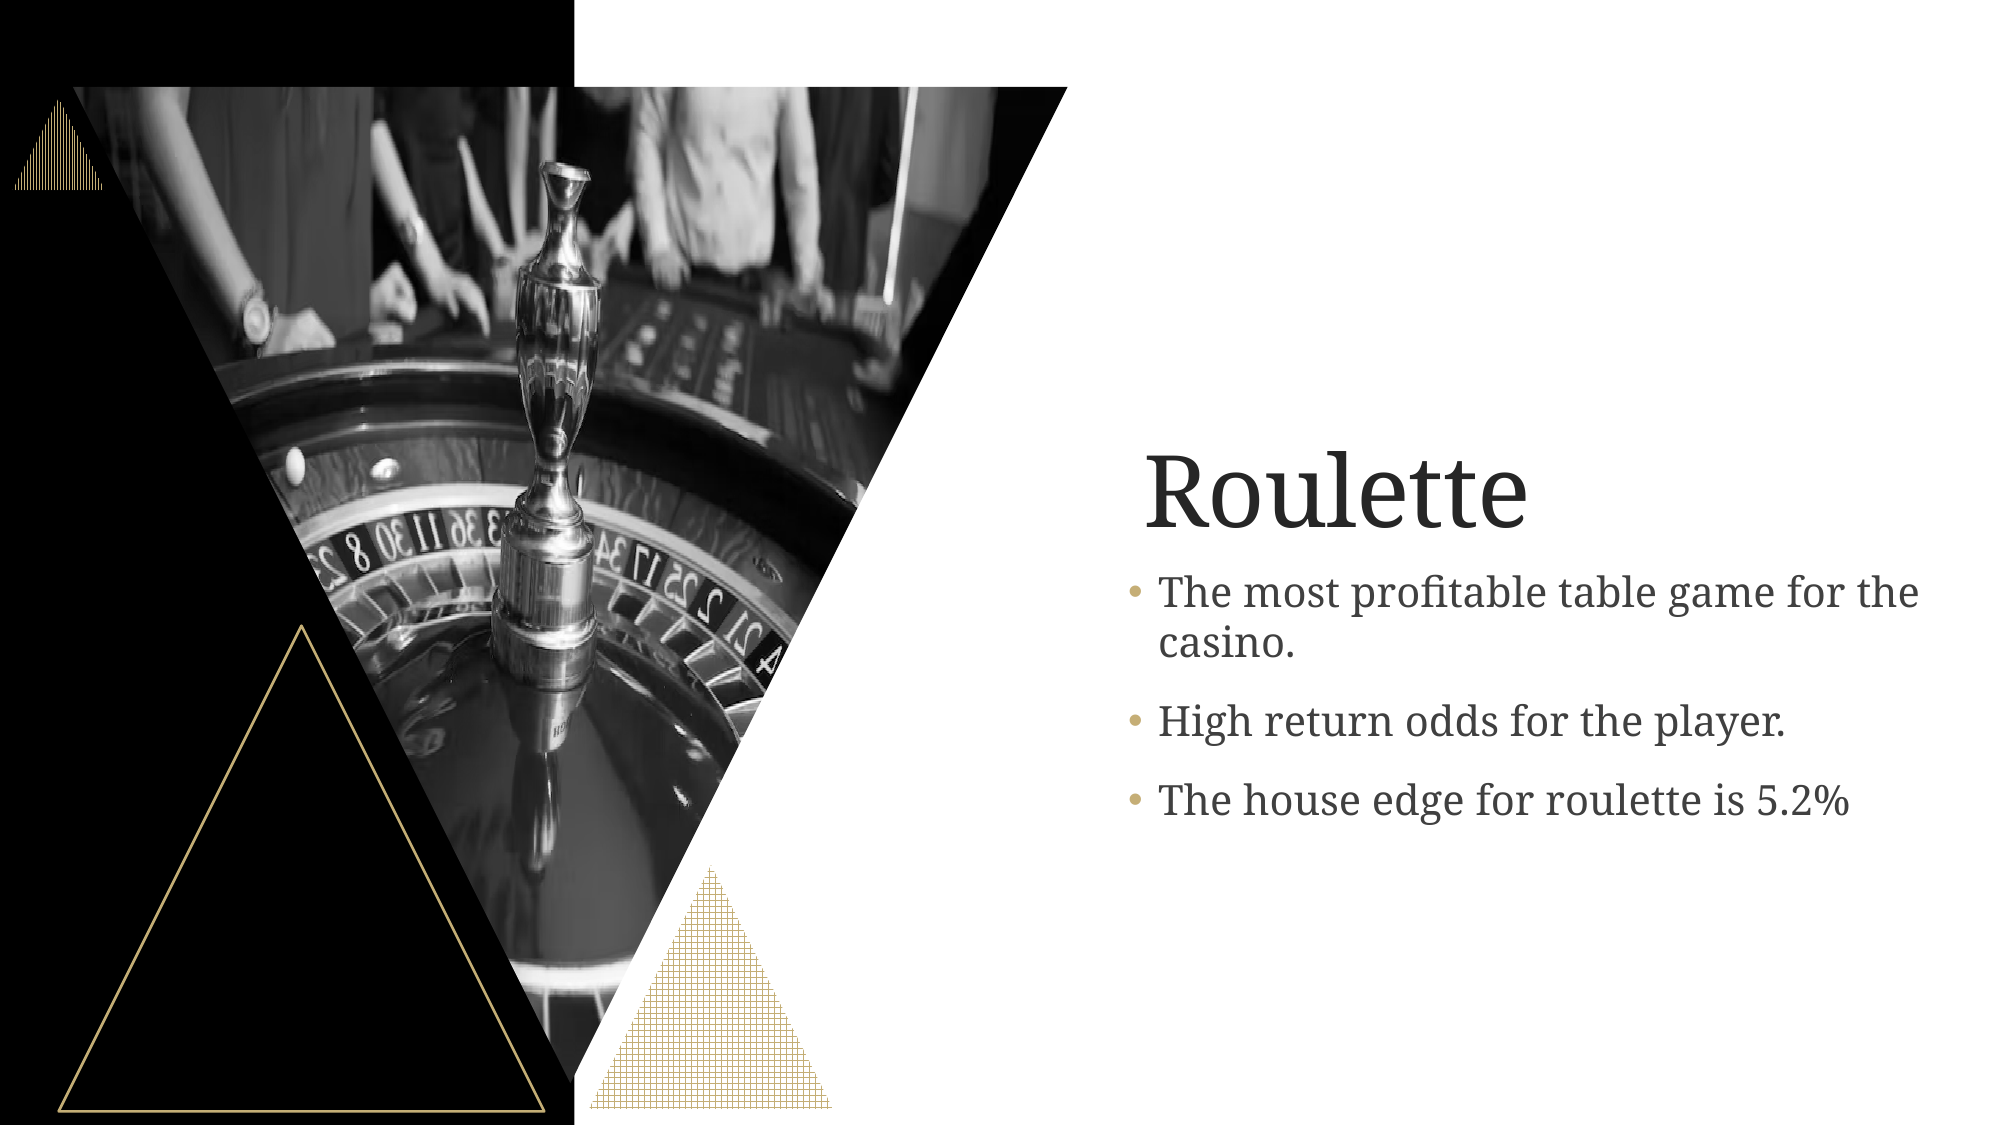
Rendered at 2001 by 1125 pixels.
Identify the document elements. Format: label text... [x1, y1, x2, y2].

list The most profitable table game for the casino. High return odds for the player. The house edge for roulette is 5.2% [1128, 558, 1923, 904]
picture [72, 86, 1069, 1084]
title Roulette [1128, 251, 1923, 557]
